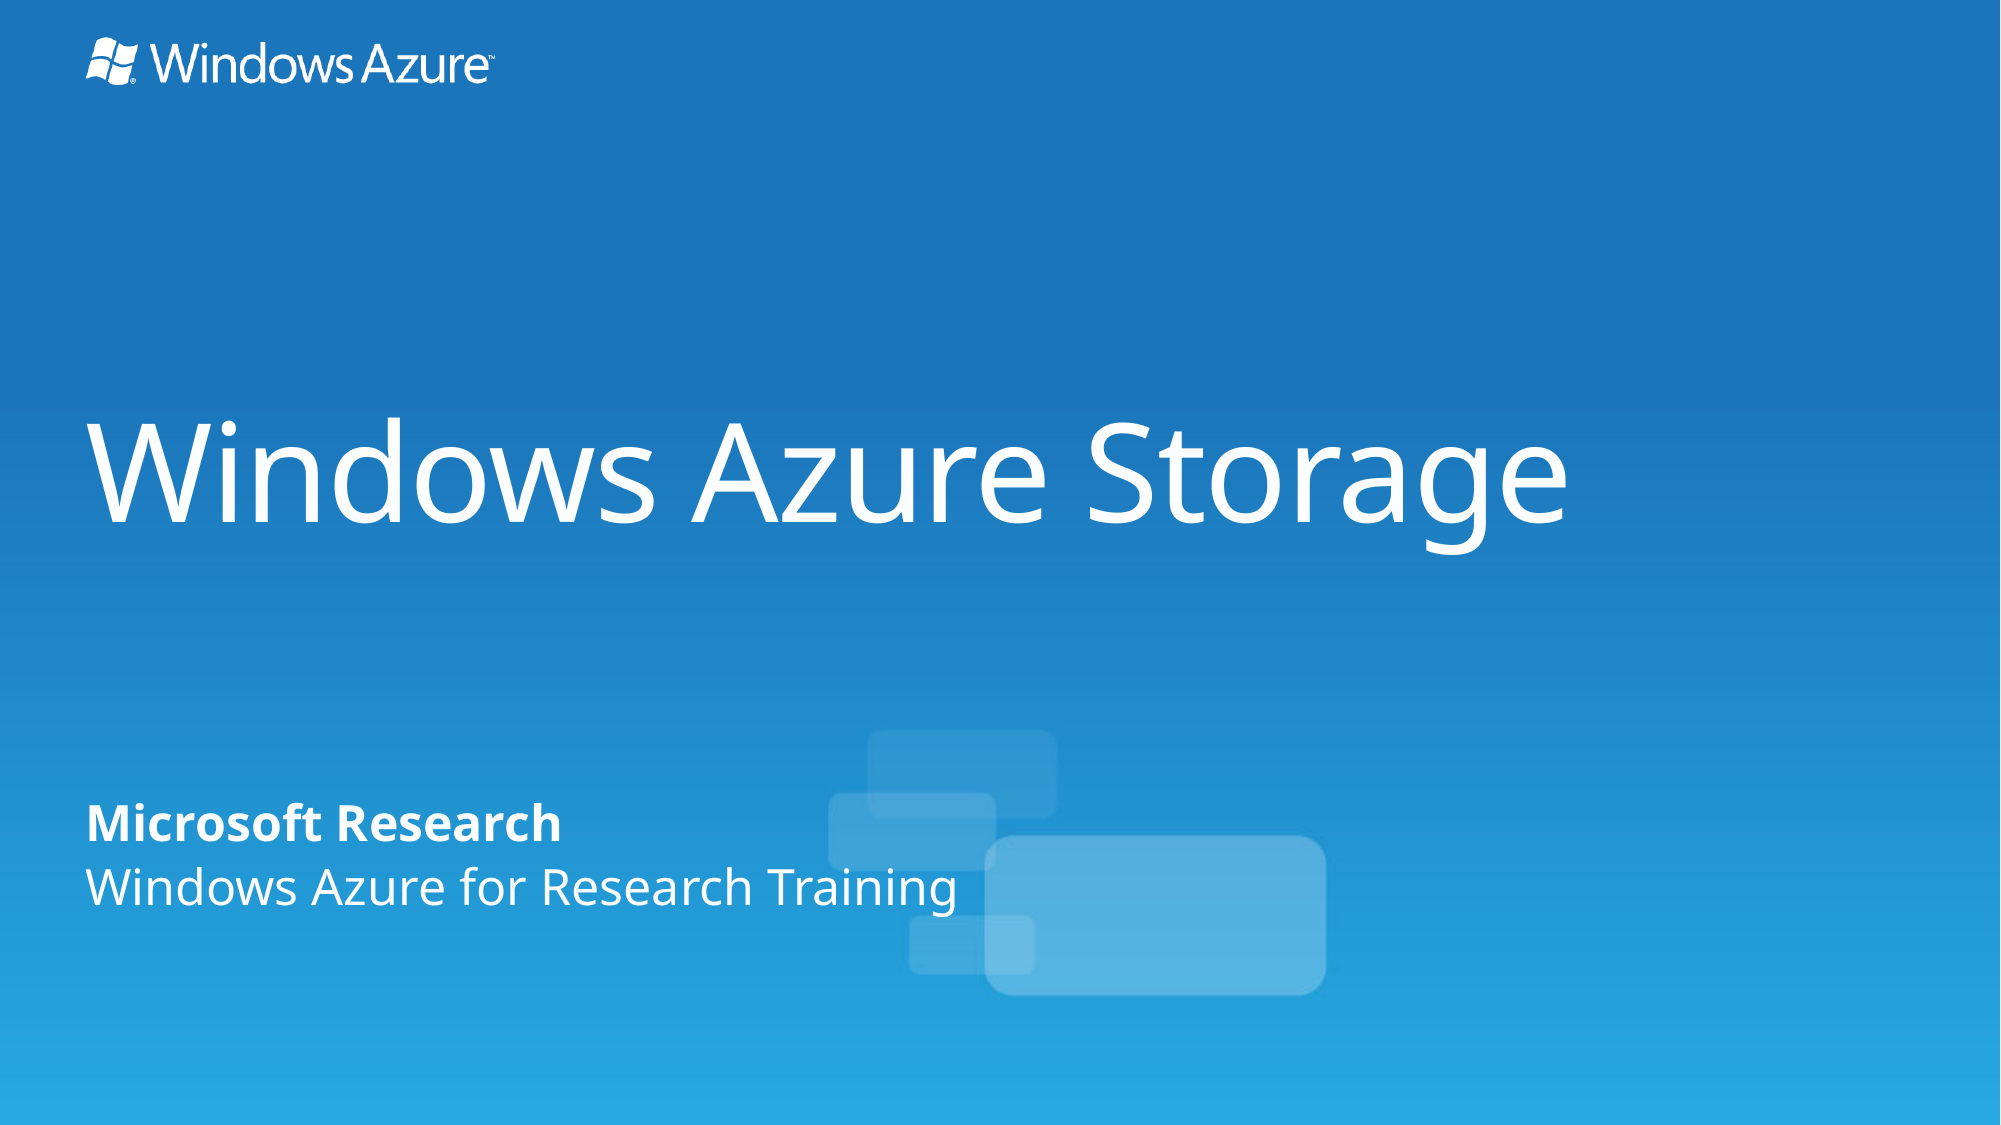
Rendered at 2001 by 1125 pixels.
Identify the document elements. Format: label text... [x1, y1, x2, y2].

list Microsoft Research Windows Azure for Research Training [85, 797, 1565, 919]
picture [0, 0, 2001, 1125]
title Windows Azure Storage [85, 366, 1780, 590]
